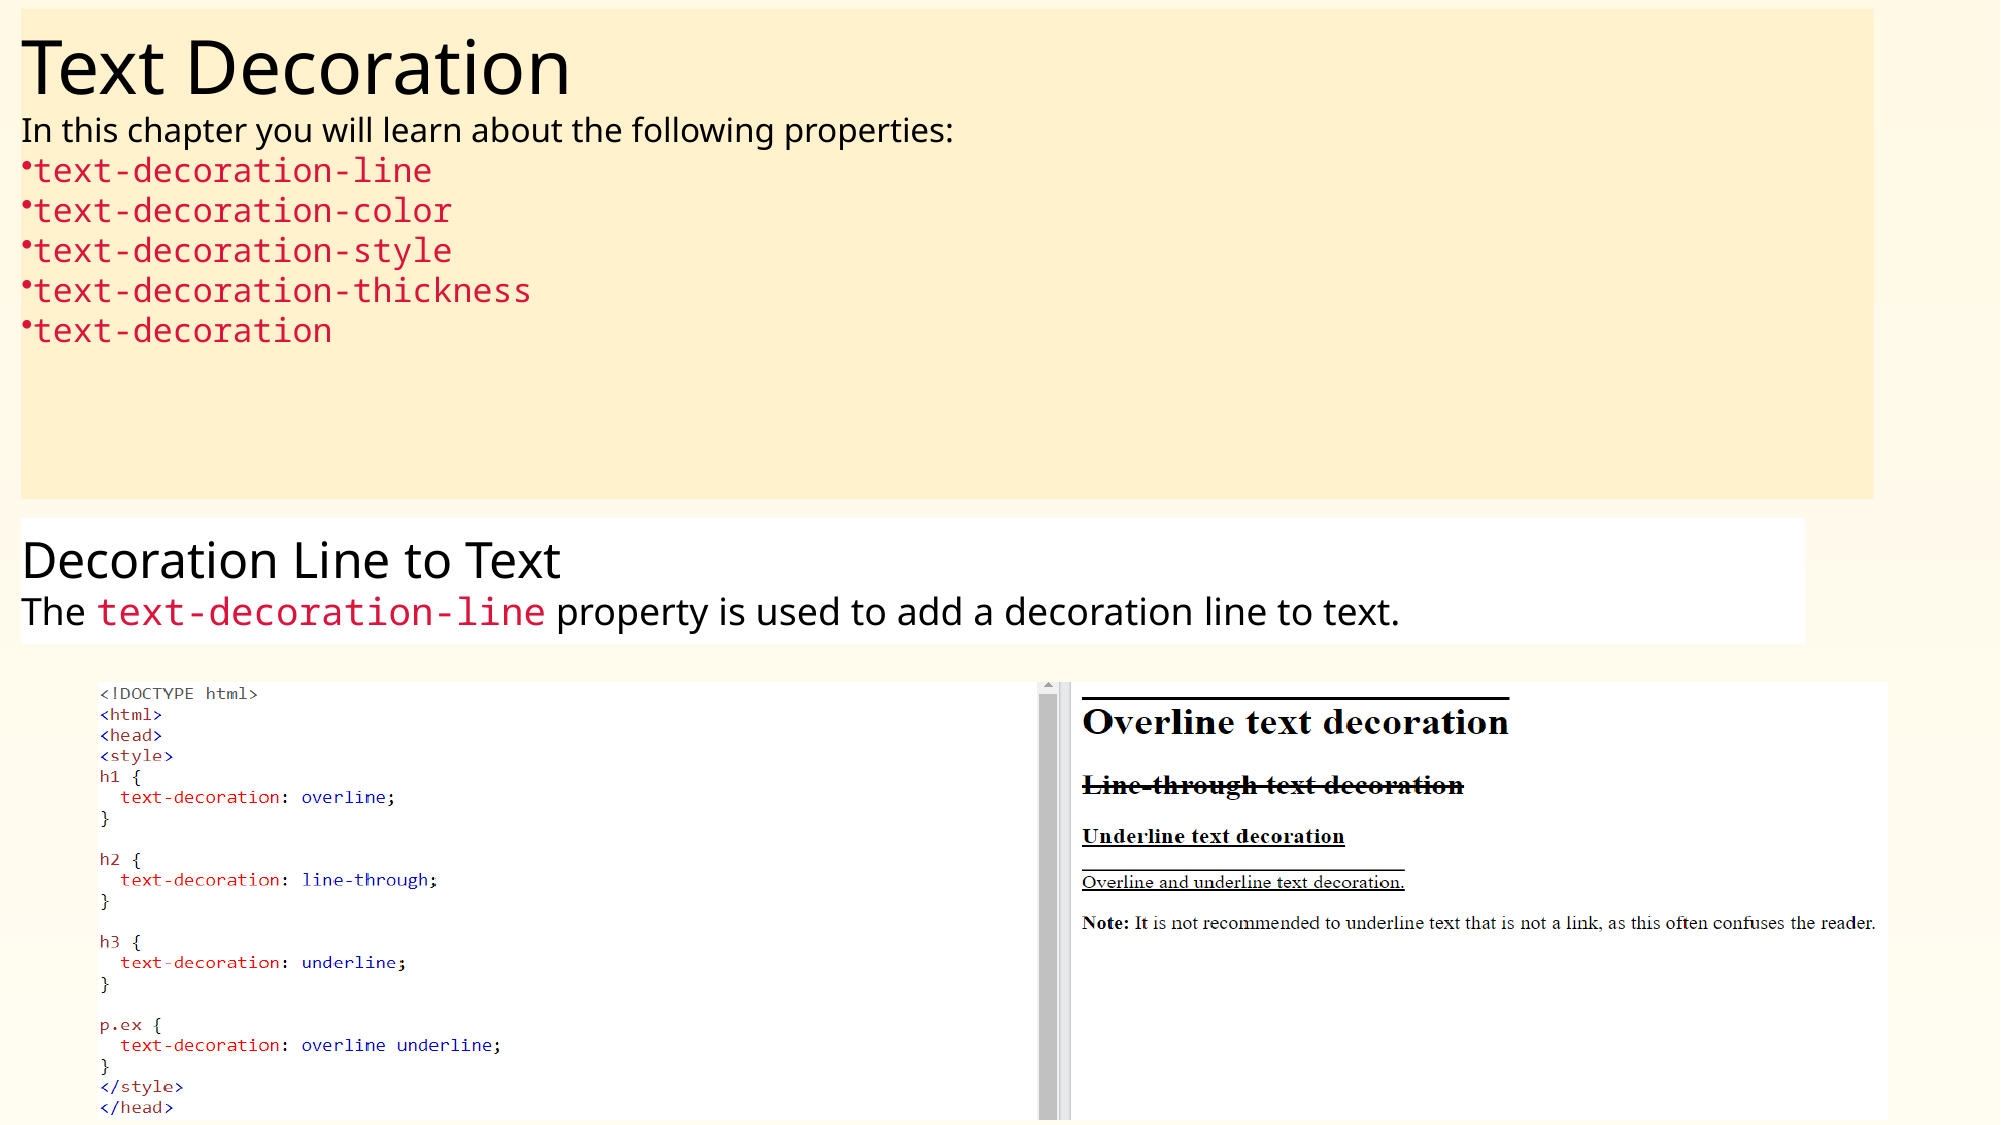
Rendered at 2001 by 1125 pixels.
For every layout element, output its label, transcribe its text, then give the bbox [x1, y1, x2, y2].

text_box Decoration Line to Text The text-decoration-line property is used to add a decoration line to text. [21, 518, 1806, 644]
picture [98, 682, 1888, 1120]
text_box Text Decoration In this chapter you will learn about the following properties: text-decoration-line text-decoration-color text-decoration-style text-decoration-thickness text-decoration [21, 8, 1874, 500]
